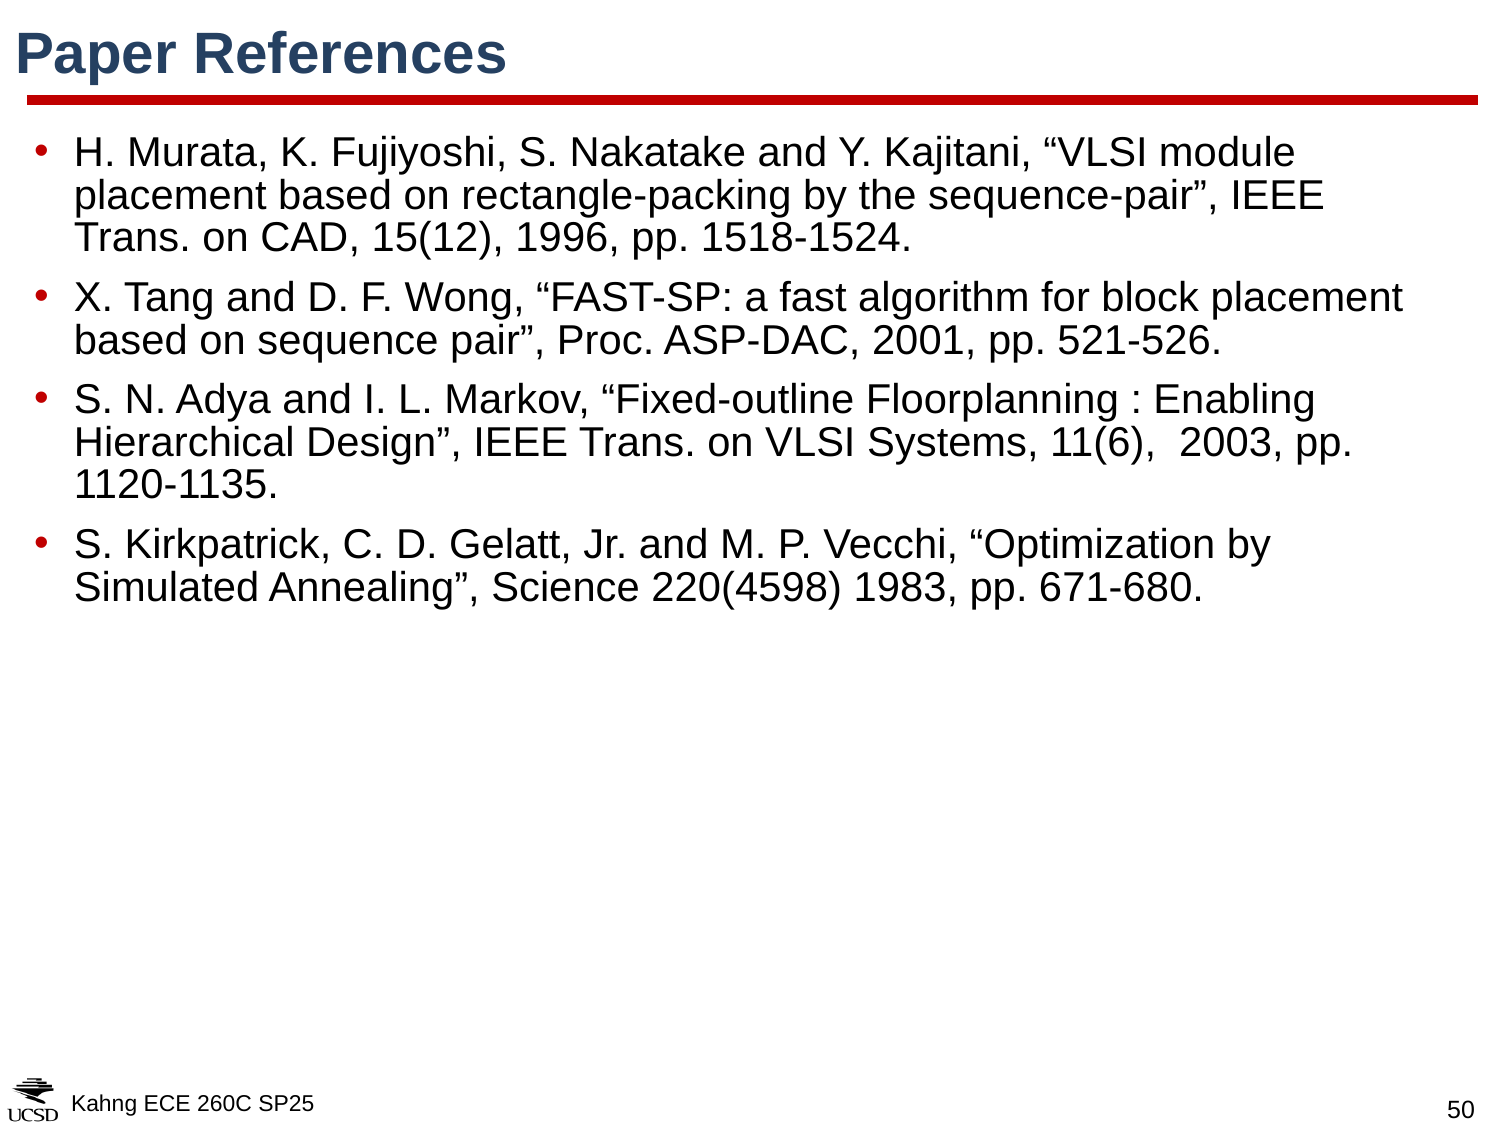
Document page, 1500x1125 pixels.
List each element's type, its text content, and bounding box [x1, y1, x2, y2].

footer Kahng ECE 260C SP25 [56, 1081, 337, 1122]
list H. Murata, K. Fujiyoshi, S. Nakatake and Y. Kajitani, “VLSI module placement based on rectangle-packing by the sequence-pair”, IEEE Trans. on CAD, 15(12), 1996, pp. 1518-1524. X. Tang and D. F. Wong, “FAST-SP: a fast algorithm for block placement based on sequence pair”, Proc. ASP-DAC, 2001, pp. 521-526. S. N. Adya and I. L. Markov, “Fixed-outline Floorplanning : Enabling Hierarchical Design”, IEEE Trans. on VLSI Systems, 11(6), 2003, pp. 1120-1135. S. Kirkpatrick, C. D. Gelatt, Jr. and M. P. Vecchi, “Optimization by Simulated Annealing”, Science 220(4598) 1983, pp. 671-680. [0, 125, 1464, 1050]
title Paper References [0, 13, 1500, 101]
picture [5, 1074, 60, 1125]
